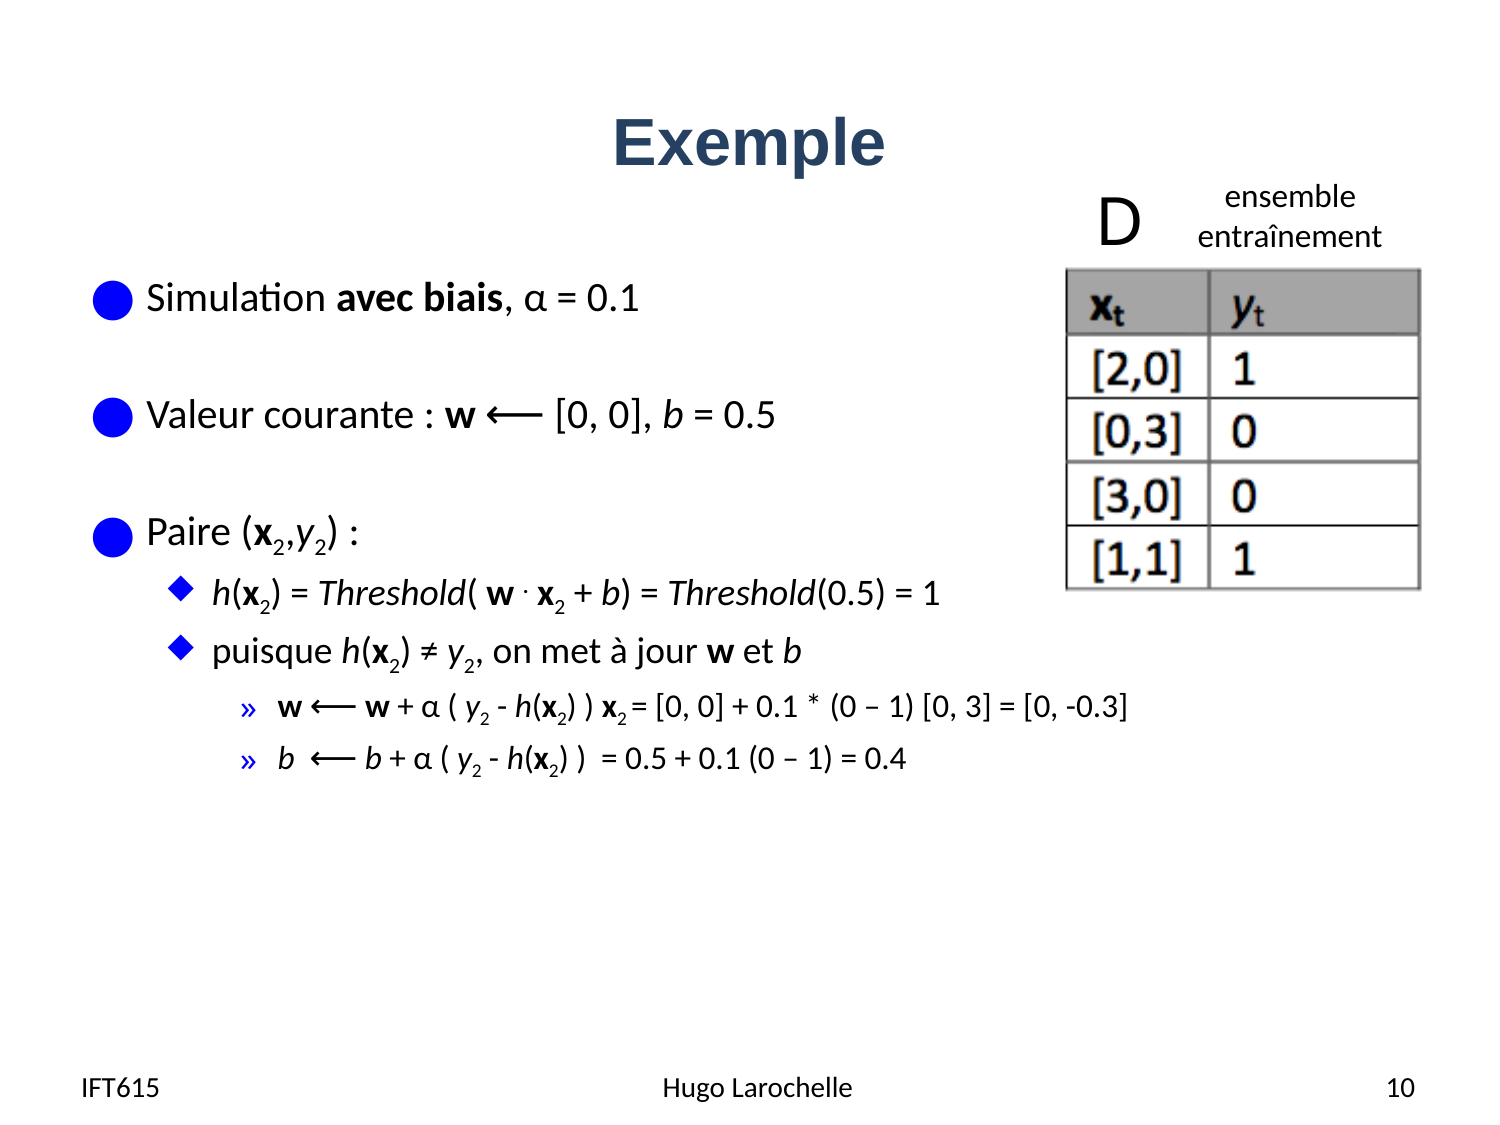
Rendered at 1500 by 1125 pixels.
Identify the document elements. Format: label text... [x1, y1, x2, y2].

list Simulation avec biais, α = 0.1 Valeur courante : w ⟵ [0, 0], b = 0.5 Paire (x2,y2) : h(x2) = Threshold( w . x2 + b) = Threshold(0.5) = 1 puisque h(x2) ≠ y2, on met à jour w et b w ⟵ w + α ( y2 - h(x2) ) x2 = [0, 0] + 0.1 * (0 – 1) [0, 3] = [0, -0.3] b ⟵ b + α ( y2 - h(x2) ) = 0.5 + 0.1 (0 – 1) = 0.4 [75, 262, 1425, 1005]
picture [1056, 262, 1430, 612]
text_box ensemble entraînement [1182, 166, 1398, 260]
slide_number IFT615 [66, 1056, 356, 1117]
slide_number 10 [1080, 1056, 1431, 1117]
title Exemple [75, 45, 1425, 233]
text_box D [1080, 171, 1182, 260]
footer Hugo Larochelle [520, 1056, 996, 1117]
